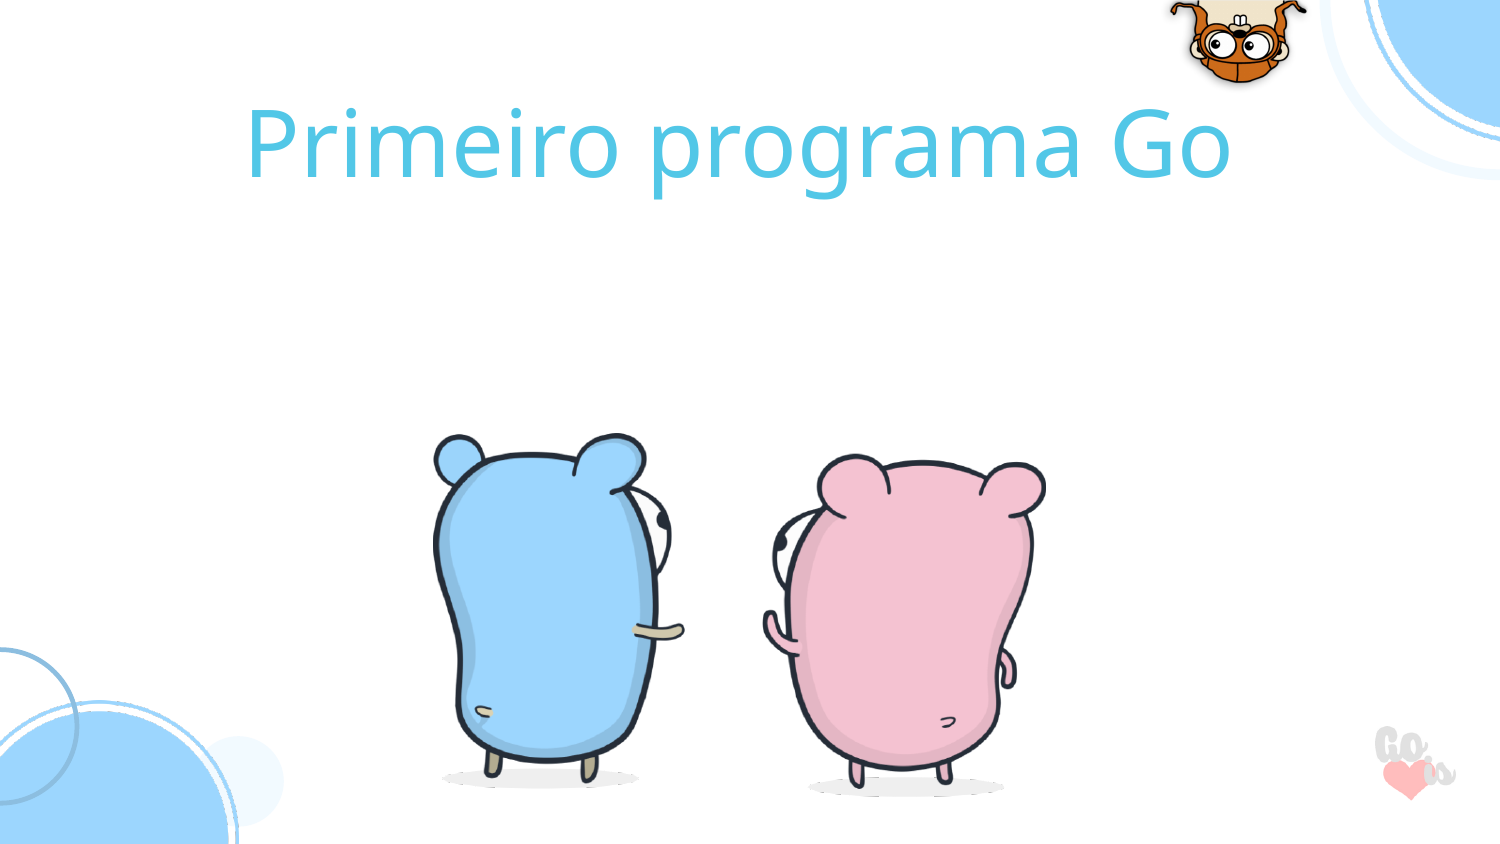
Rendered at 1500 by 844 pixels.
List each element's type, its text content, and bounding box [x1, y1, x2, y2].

picture [432, 433, 1046, 797]
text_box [0, 646, 284, 844]
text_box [1319, 0, 1500, 181]
picture [1169, 0, 1308, 86]
text_box Primeiro programa Go [101, 73, 1377, 197]
picture [1375, 726, 1457, 801]
